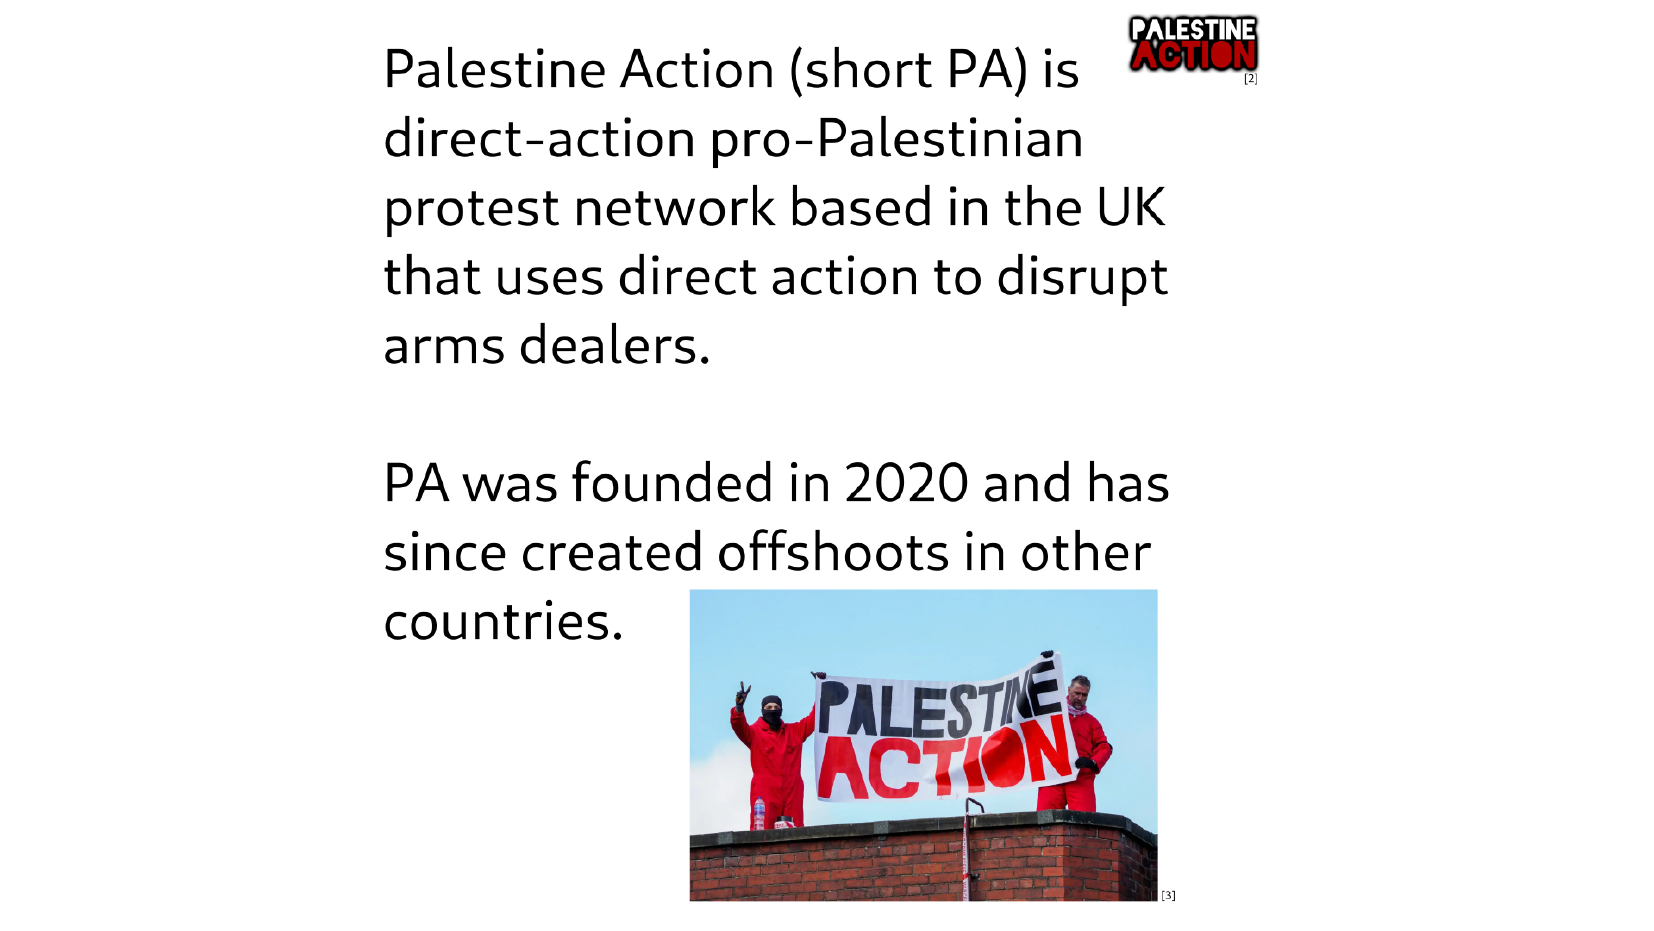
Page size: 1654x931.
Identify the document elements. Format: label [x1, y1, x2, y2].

picture [344, 0, 1275, 931]
